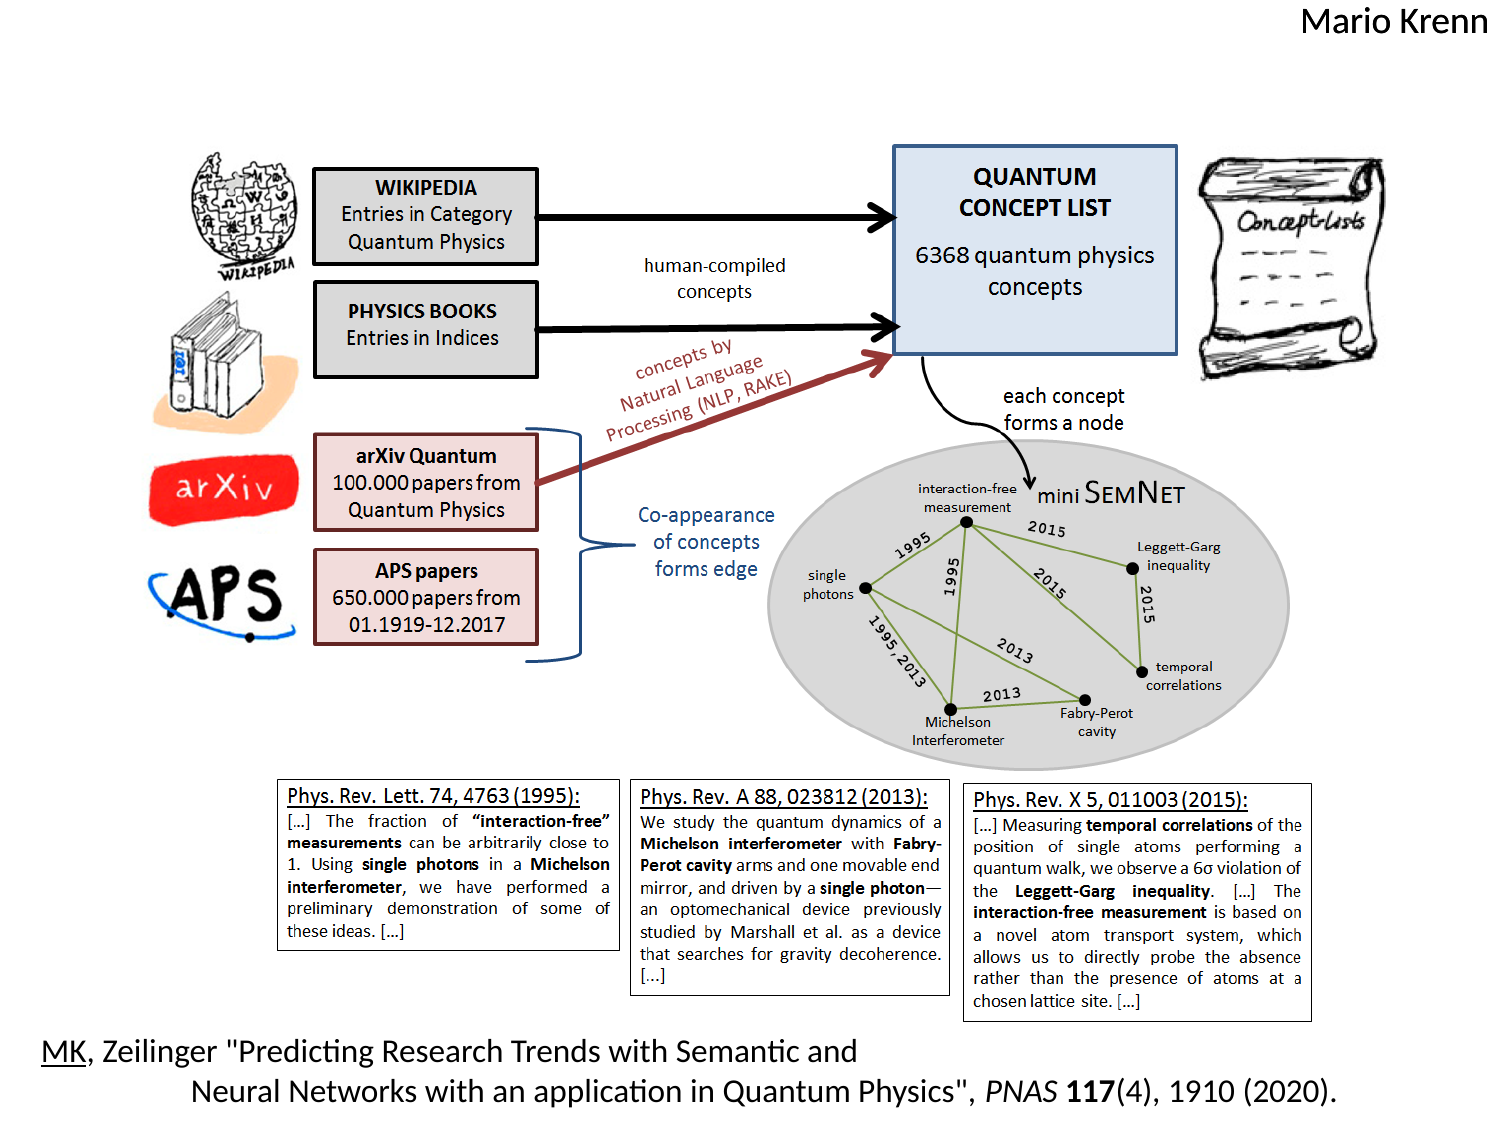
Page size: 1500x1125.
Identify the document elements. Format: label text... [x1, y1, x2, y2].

text_box Mario Krenn [1285, 0, 1500, 49]
text_box MK, Zeilinger "Predicting Research Trends with Semantic and Neural Networks with an application in Quantum Physics", PNAS 117(4), 1910 (2020). [26, 1021, 1354, 1117]
picture [117, 136, 1414, 1024]
